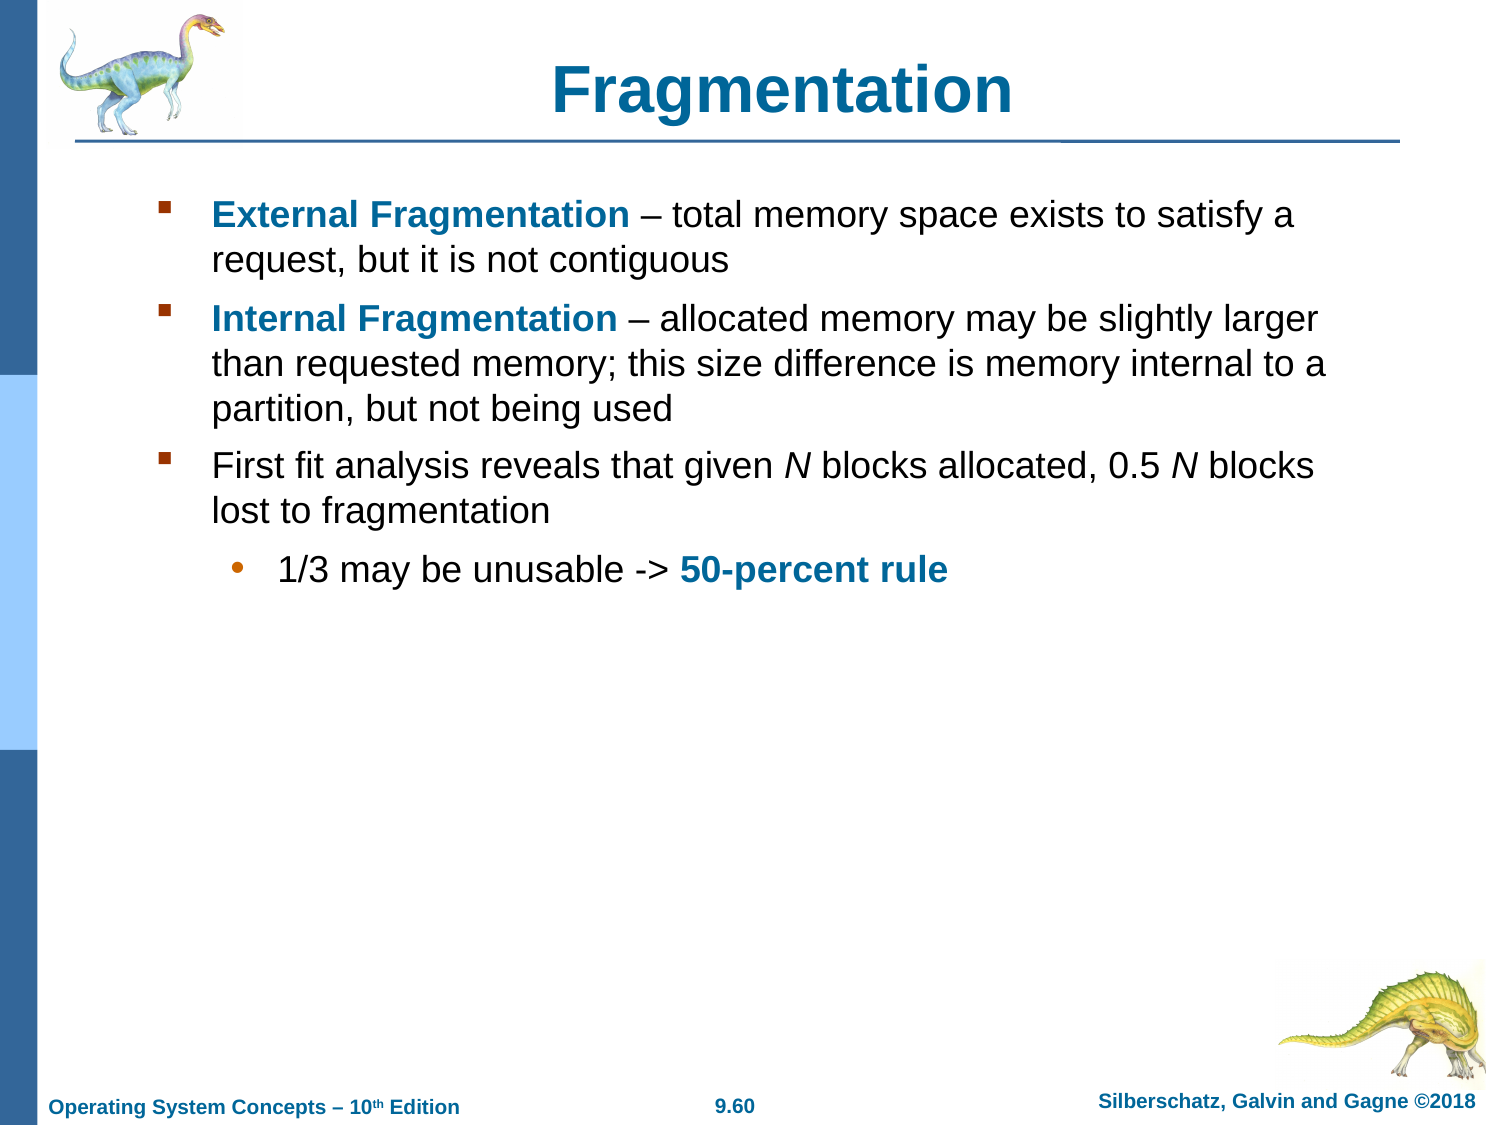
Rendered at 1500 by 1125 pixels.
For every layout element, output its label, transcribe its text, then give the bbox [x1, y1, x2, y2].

picture [46, 0, 243, 149]
title Fragmentation [140, 38, 1425, 134]
list External Fragmentation – total memory space exists to satisfy a request, but it is not contiguous Internal Fragmentation – allocated memory may be slightly larger than requested memory; this size difference is memory internal to a partition, but not being used First fit analysis reveals that given N blocks allocated, 0.5 N blocks lost to fragmentation 1/3 may be unusable -> 50-percent rule [140, 182, 1398, 1003]
picture [1275, 959, 1486, 1090]
